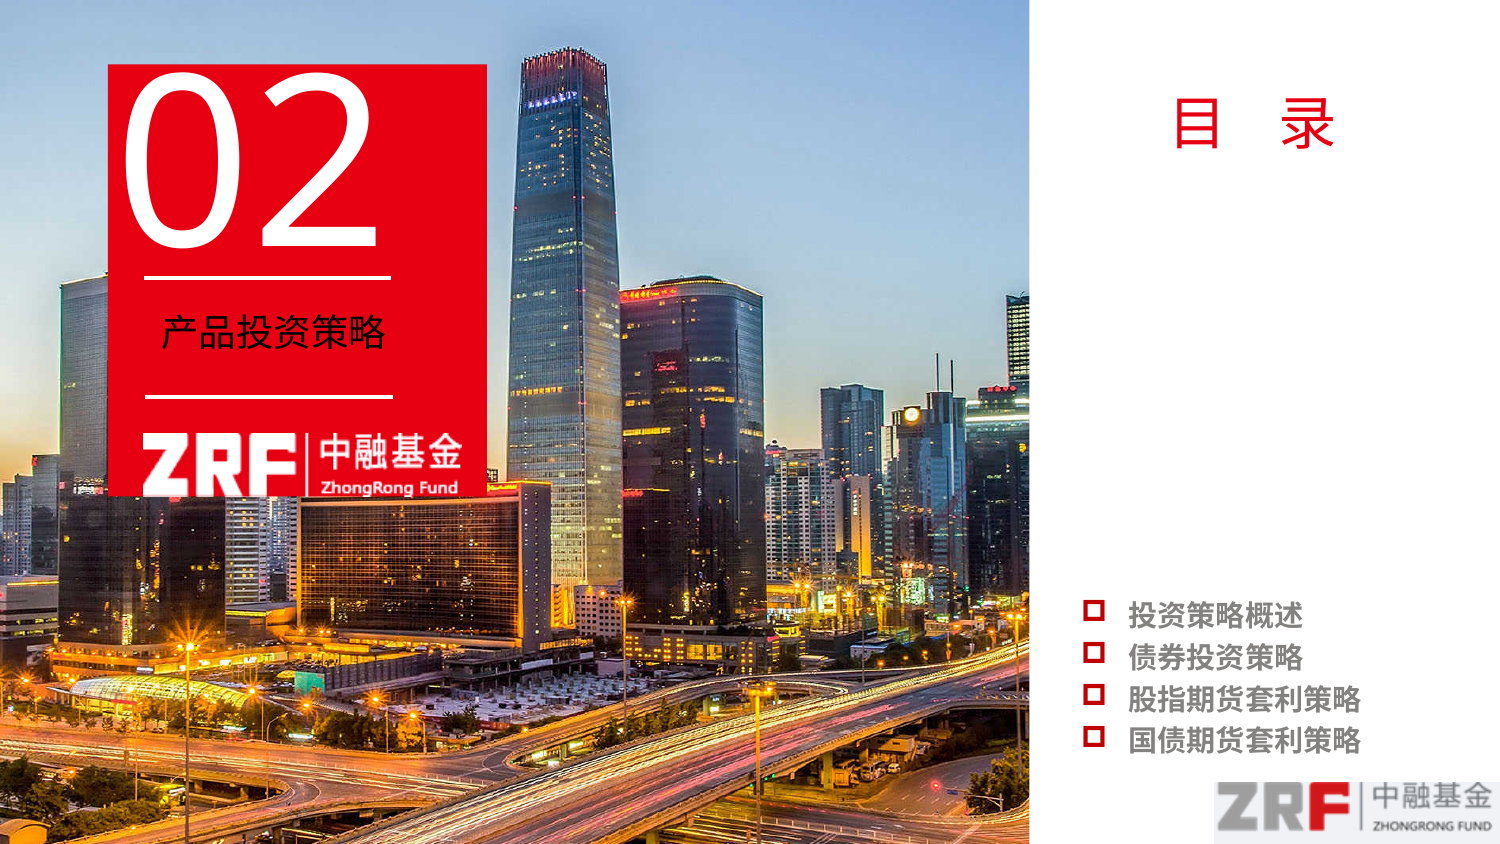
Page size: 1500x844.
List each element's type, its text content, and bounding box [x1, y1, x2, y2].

text_box 目 录 [1064, 79, 1440, 164]
text_box 投资策略概述 债券投资策略 股指期货套利策略 国债期货套利策略 [1066, 582, 1468, 766]
picture [0, 0, 1030, 844]
picture [1214, 782, 1500, 844]
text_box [107, 0, 487, 497]
